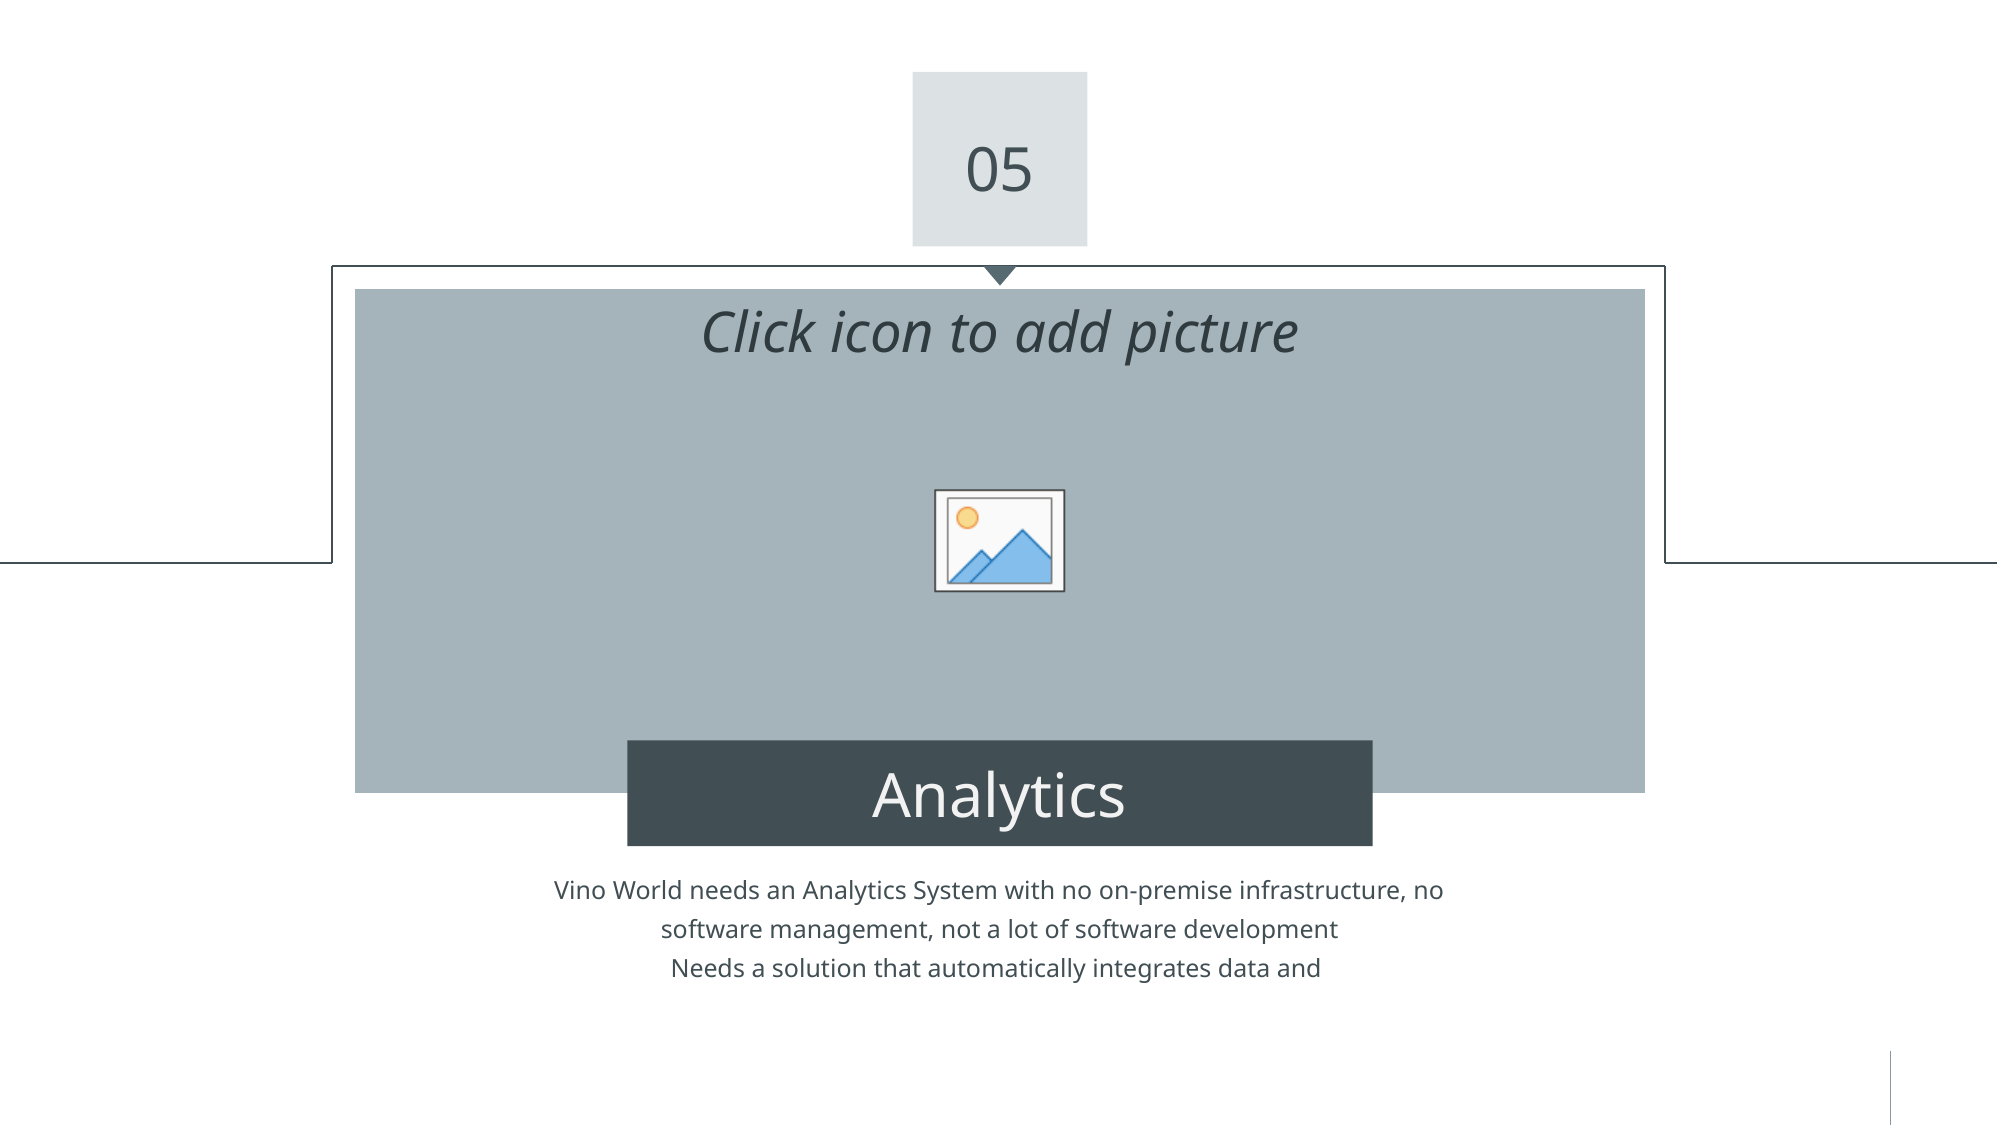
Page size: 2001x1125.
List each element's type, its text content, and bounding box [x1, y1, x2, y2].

list 05 [948, 114, 1052, 220]
picture [355, 289, 1645, 794]
list Analytics [627, 794, 1373, 847]
list Vino World needs an Analytics System with no on-premise infrastructure, no software management, not a lot of software development Needs a solution that automatically integrates data and [503, 857, 1497, 1032]
